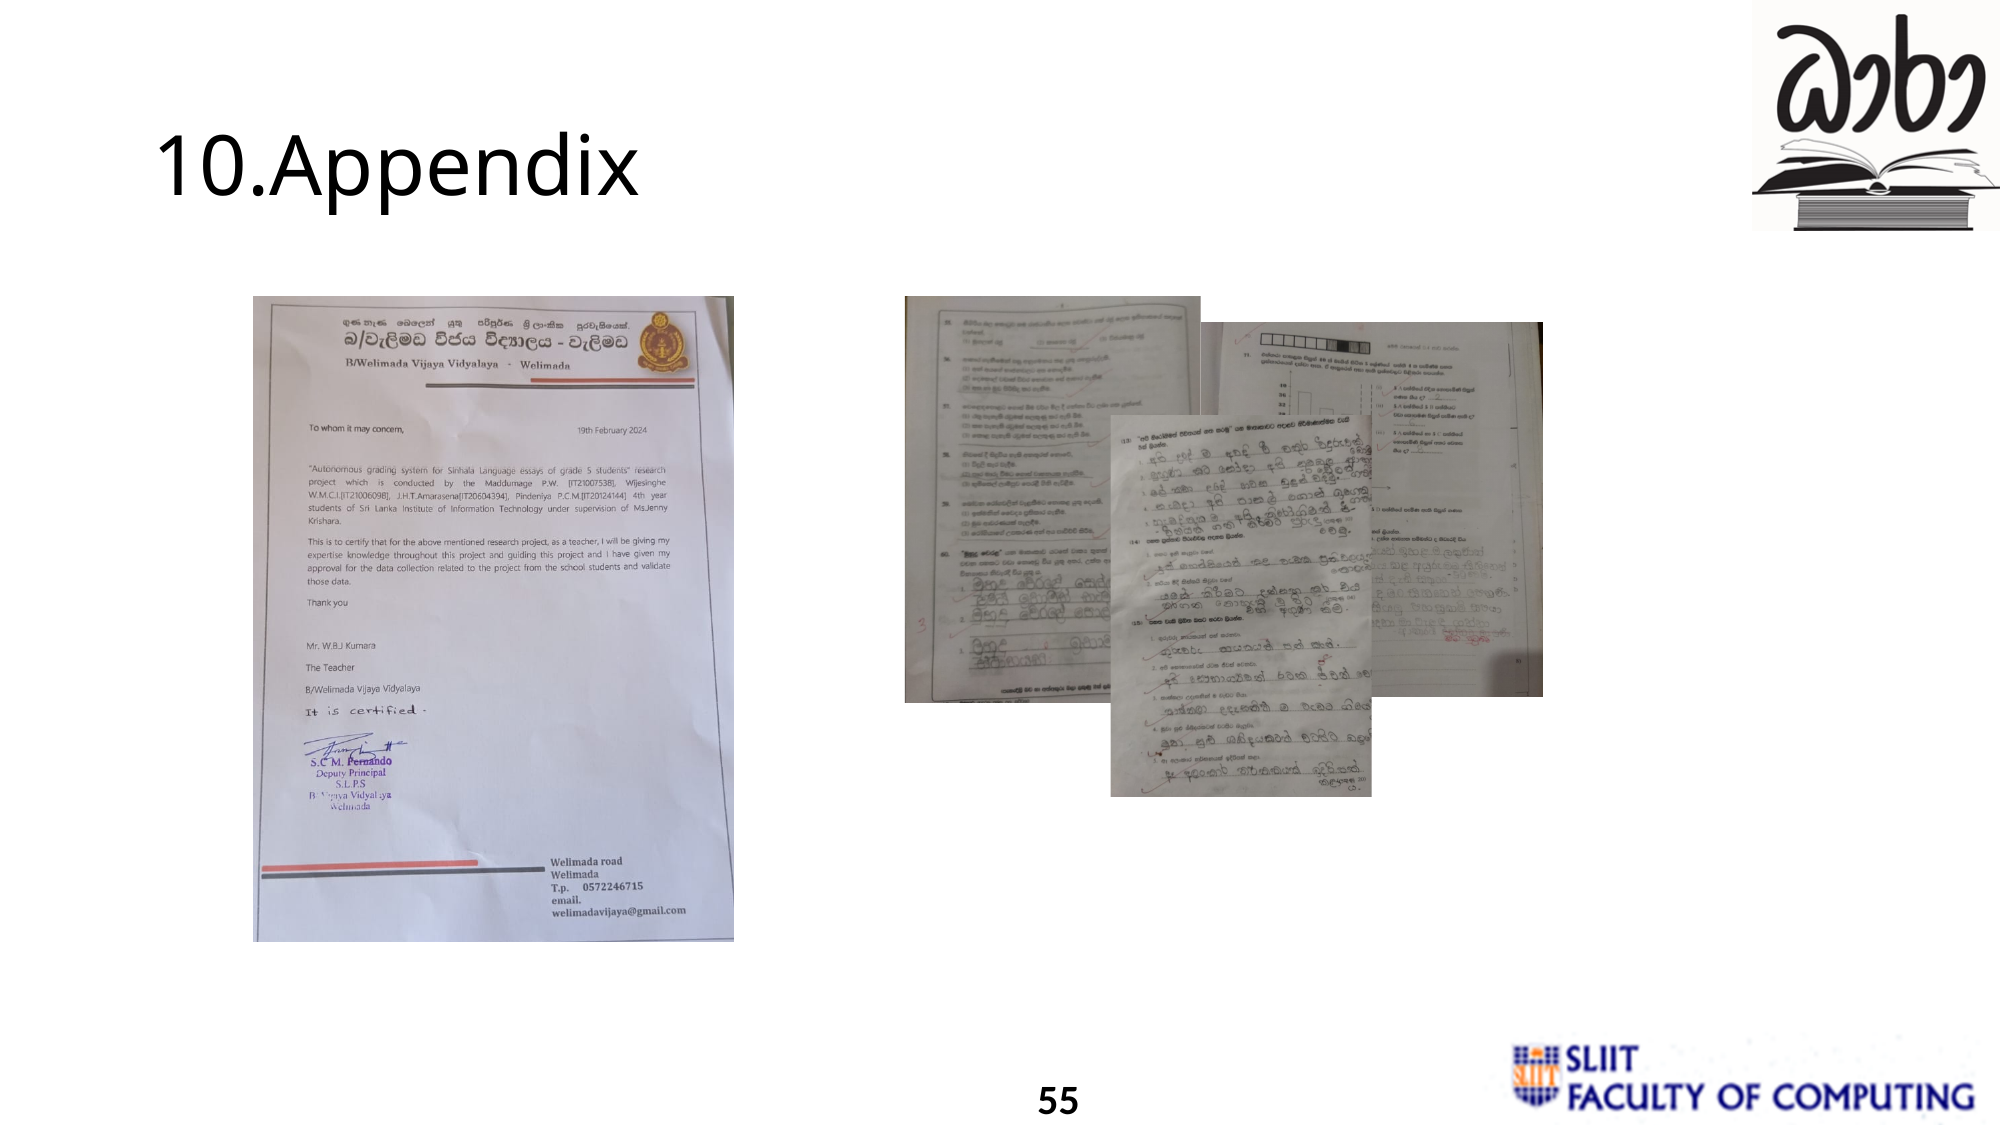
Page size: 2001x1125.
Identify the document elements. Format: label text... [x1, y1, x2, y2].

text_box 55 [1022, 1065, 1473, 1125]
picture [904, 296, 1560, 797]
picture [1482, 1025, 2000, 1125]
picture [1752, 0, 2000, 231]
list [253, 296, 734, 942]
title 10.Appendix [137, 59, 1863, 278]
